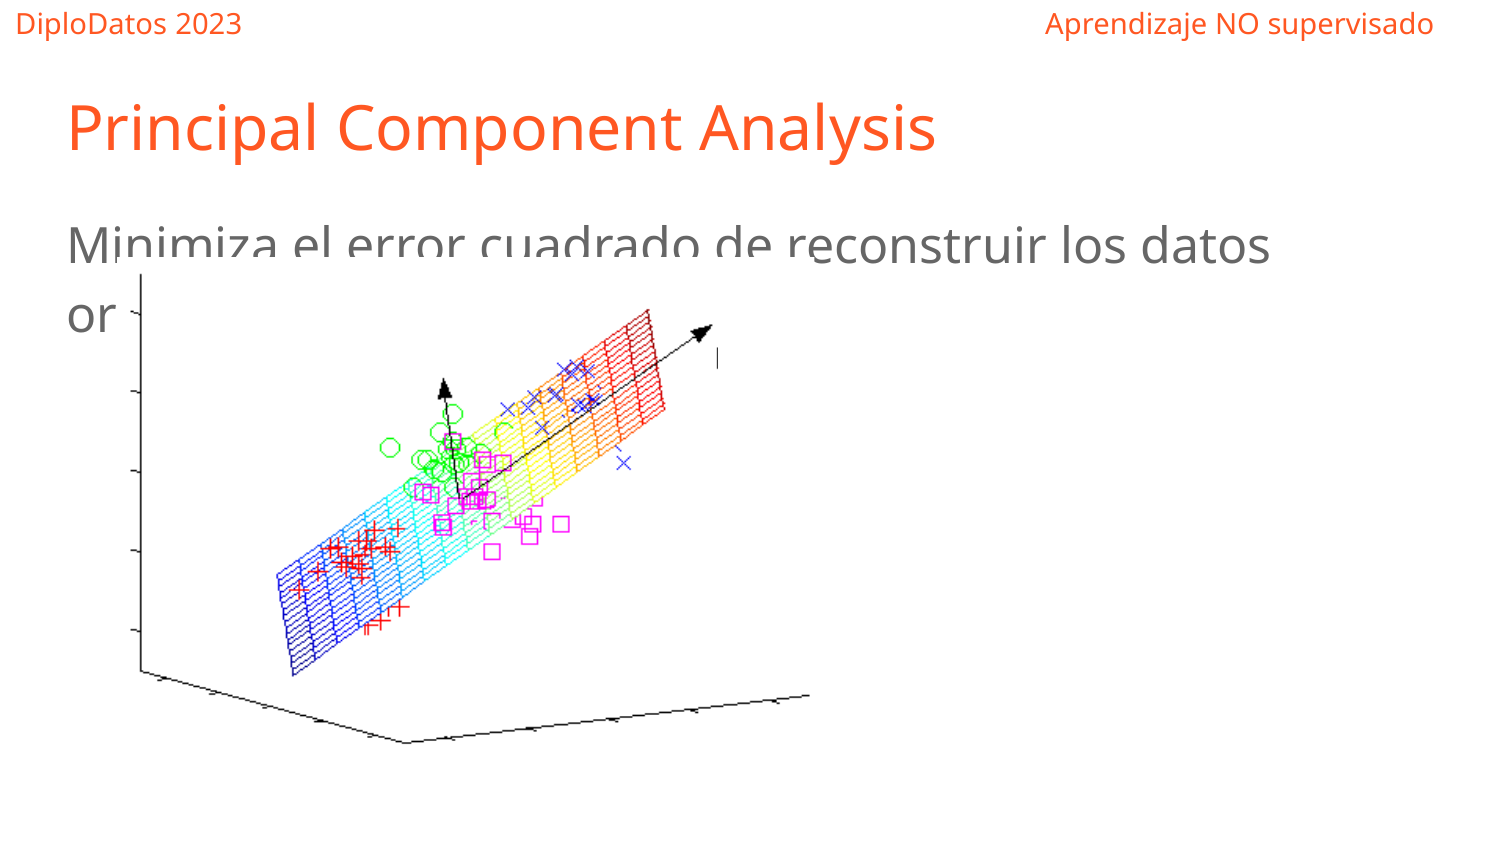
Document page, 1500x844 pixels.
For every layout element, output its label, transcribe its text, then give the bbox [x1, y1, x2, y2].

list Minimiza el error cuadrado de reconstruir los datos originales [51, 189, 1449, 750]
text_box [116, 257, 815, 750]
title Principal Component Analysis [51, 72, 1449, 167]
